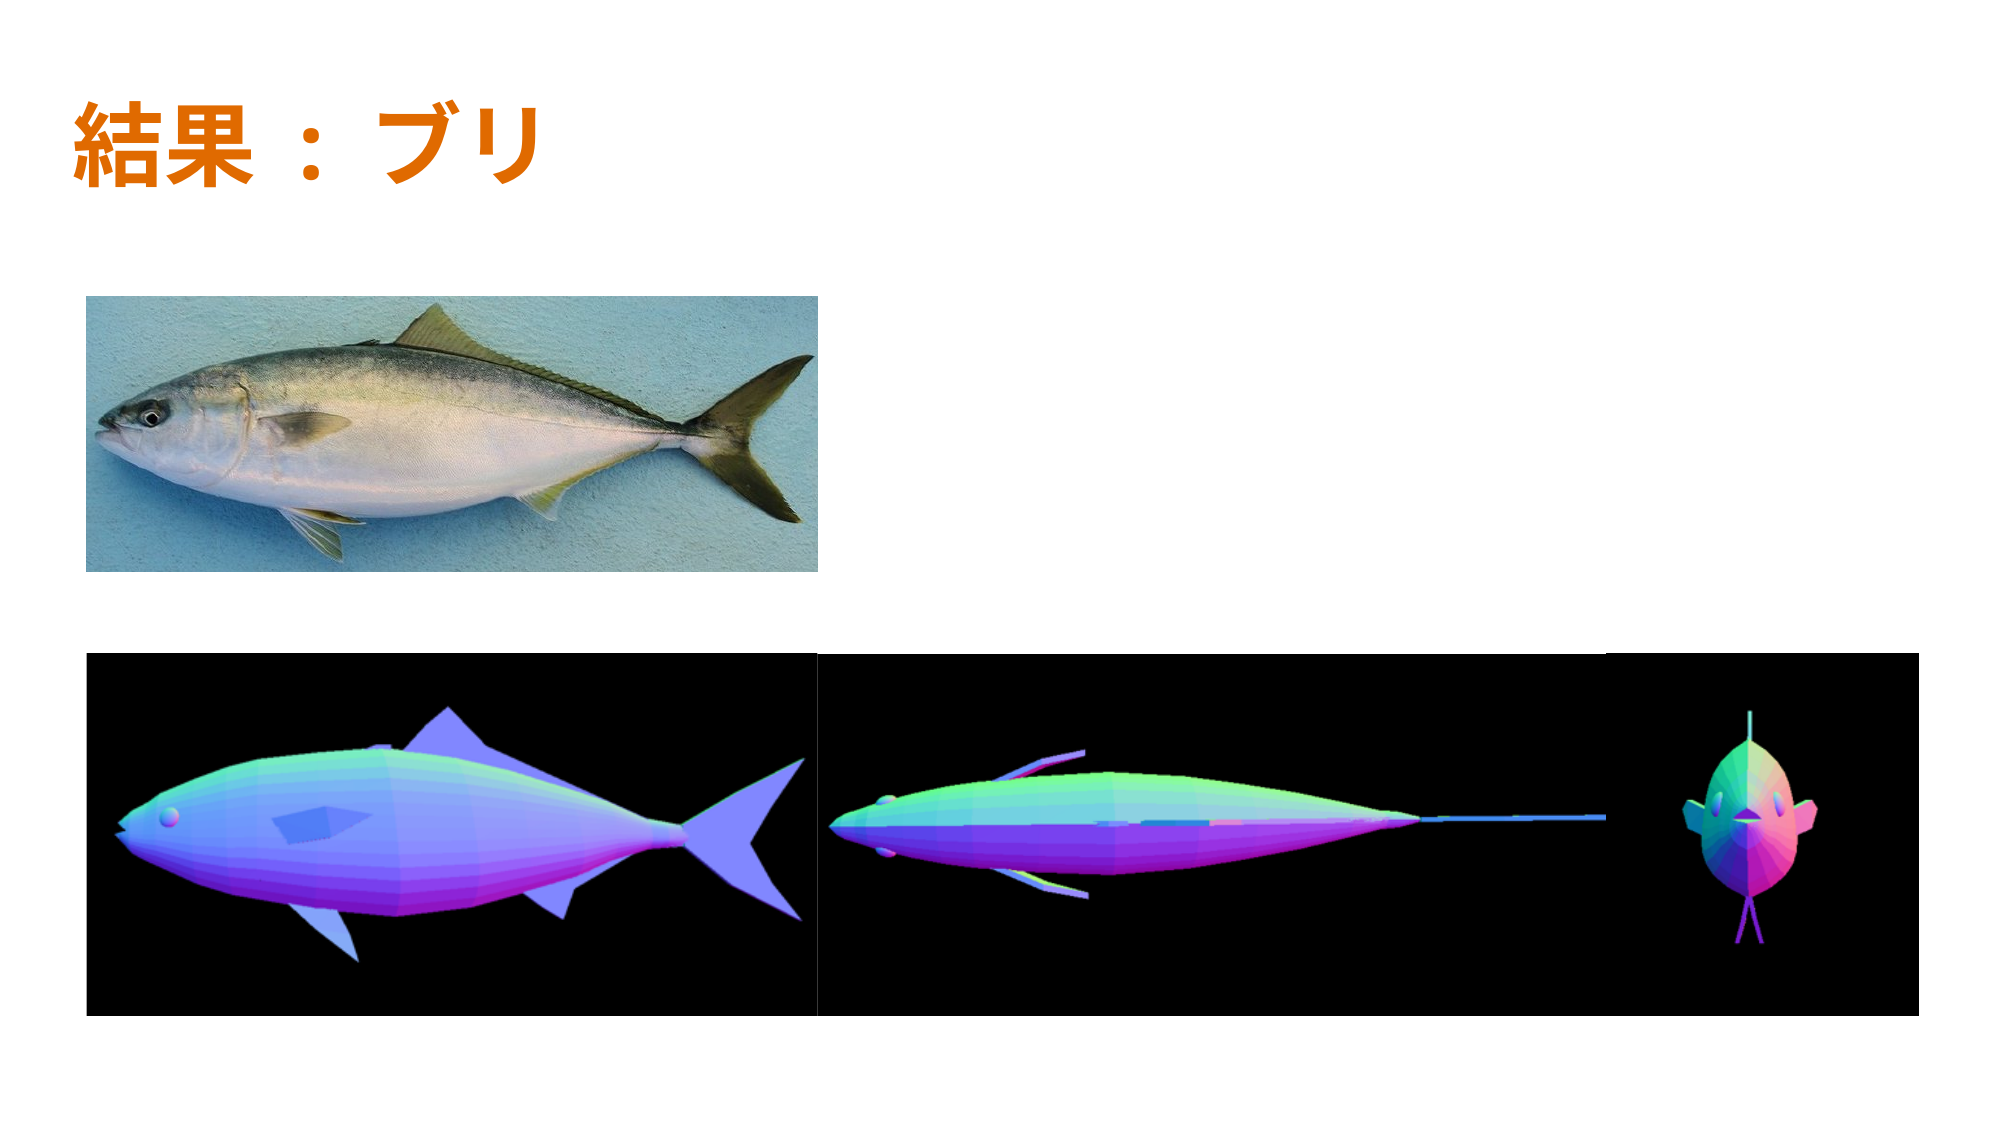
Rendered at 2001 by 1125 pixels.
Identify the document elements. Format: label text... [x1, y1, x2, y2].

picture [86, 296, 818, 572]
title 結果 : ブリ [57, 41, 1783, 259]
picture [86, 653, 1919, 1016]
